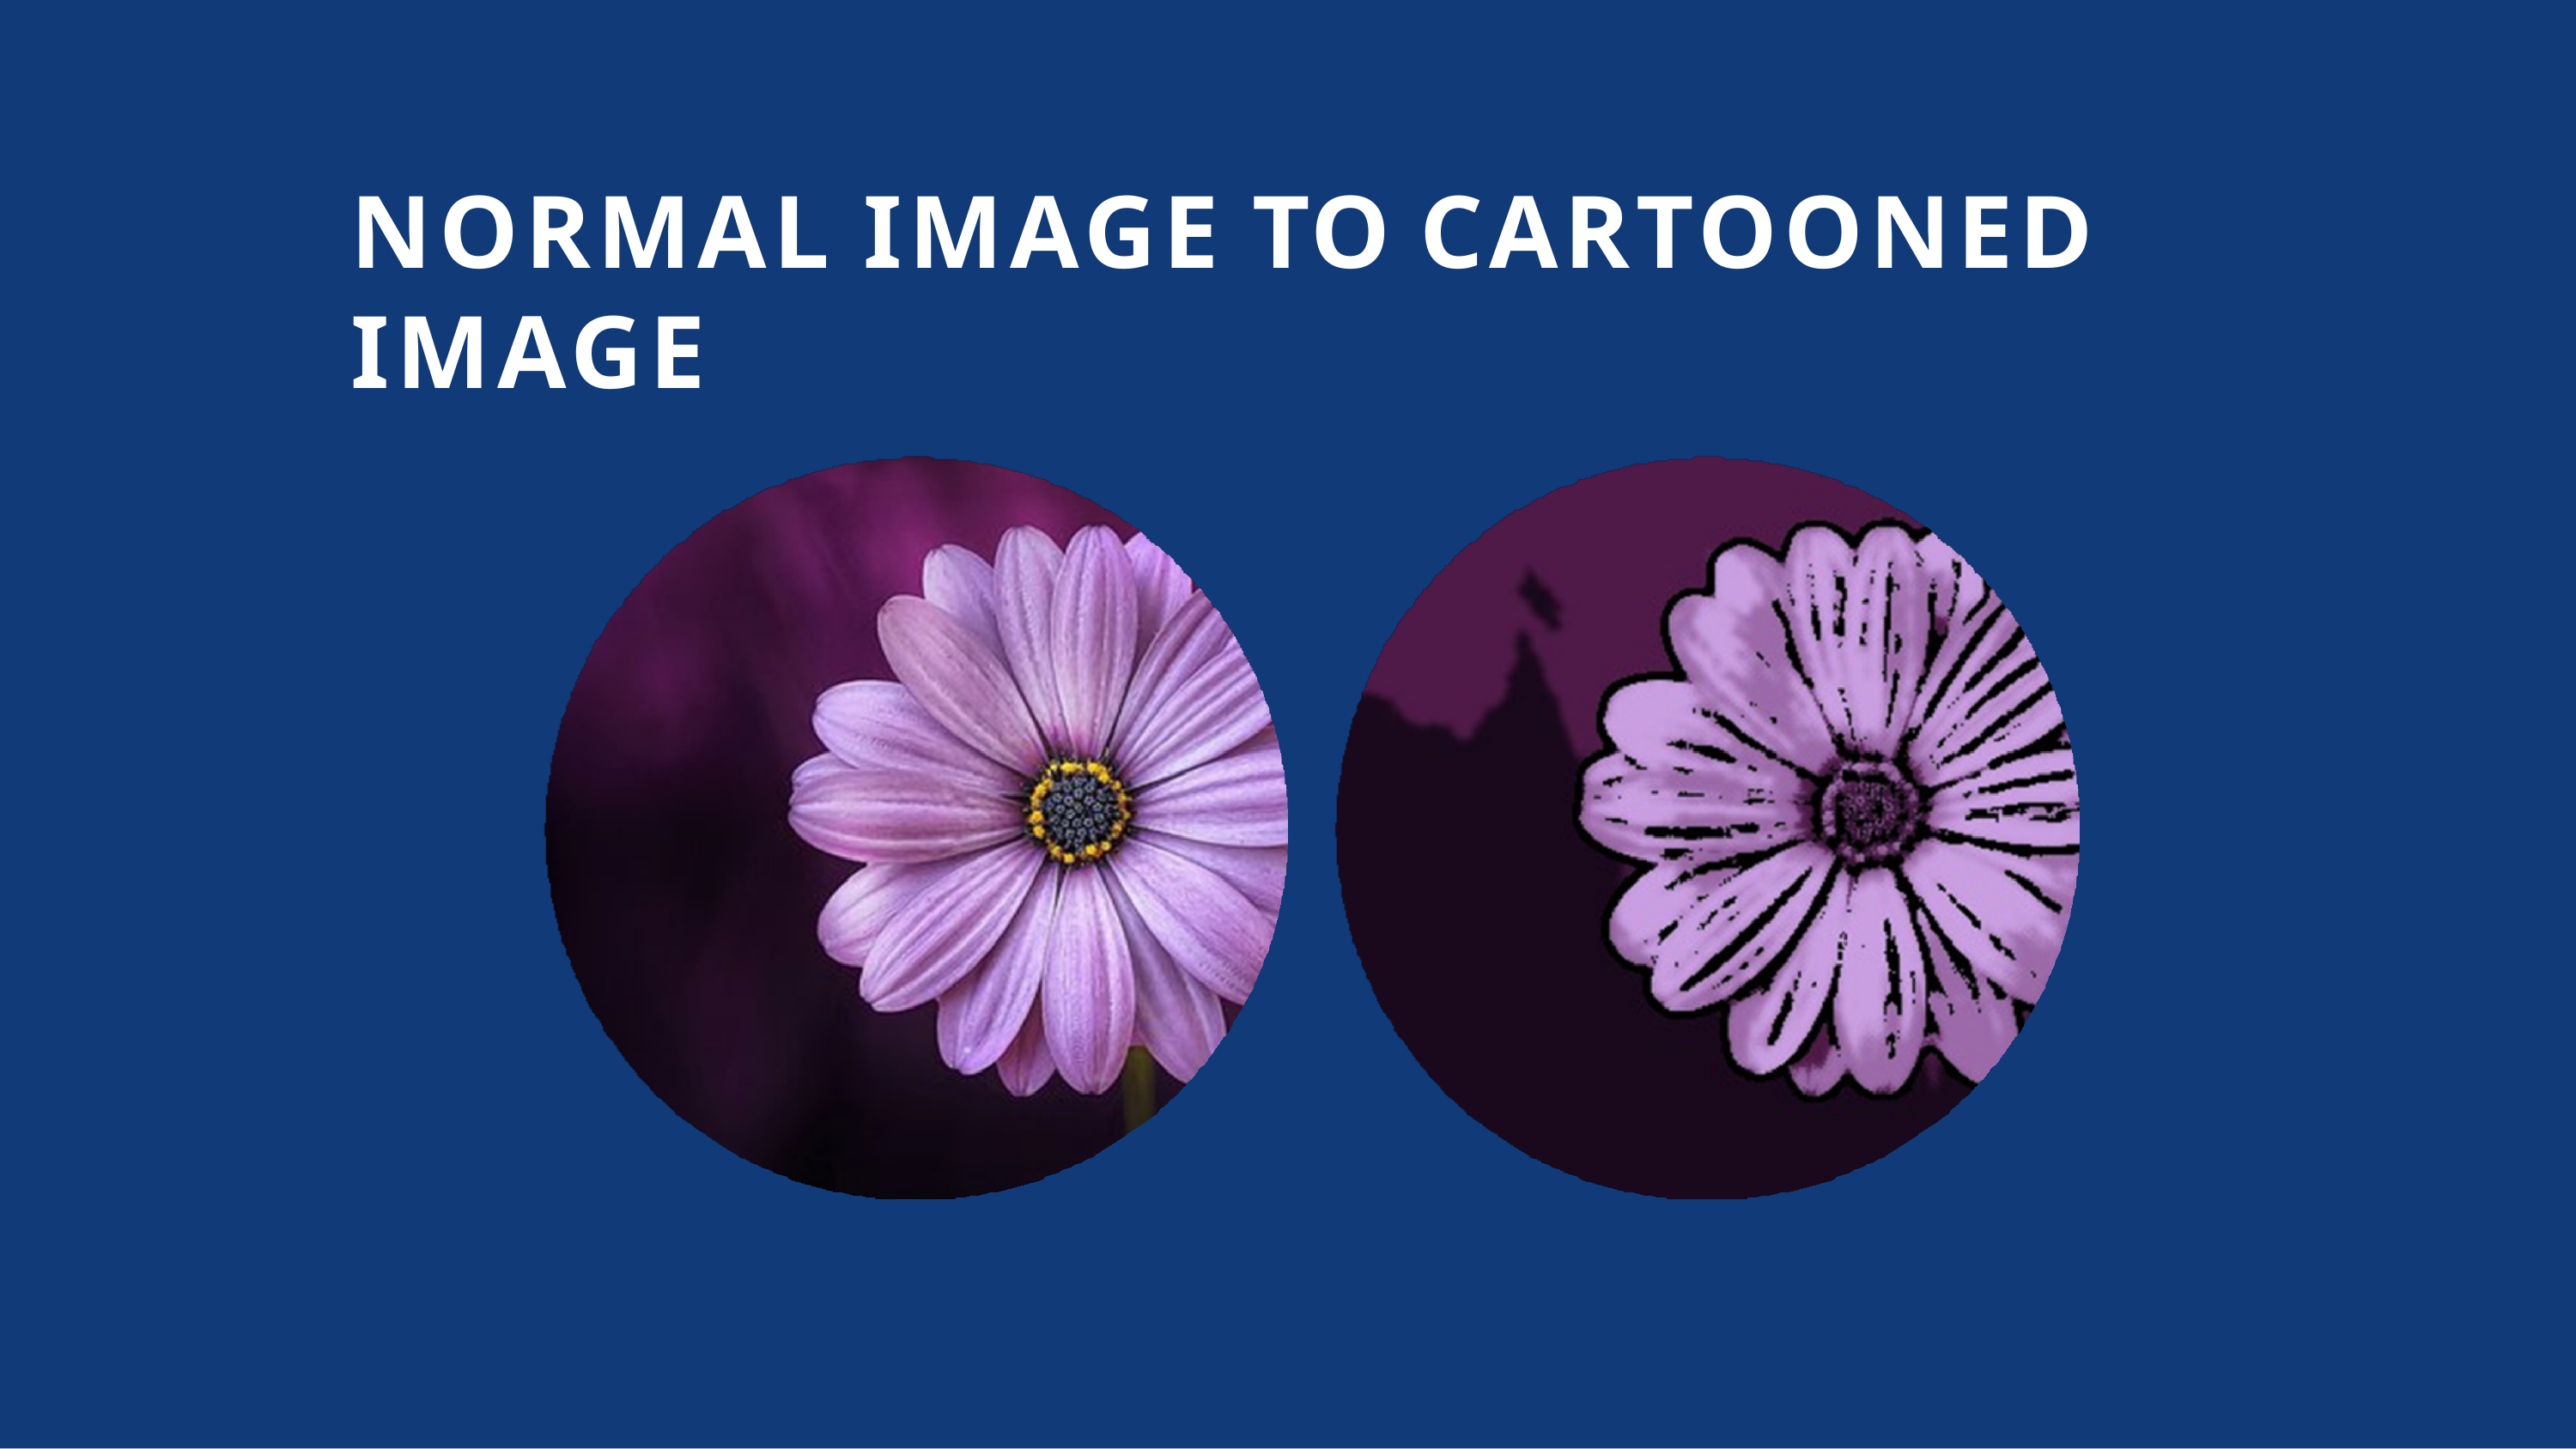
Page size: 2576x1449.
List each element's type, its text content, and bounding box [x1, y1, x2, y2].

picture [1334, 455, 2080, 1200]
title NORMAL IMAGE TO CARTOONED IMAGE [195, 166, 2381, 410]
picture [543, 455, 1289, 1200]
